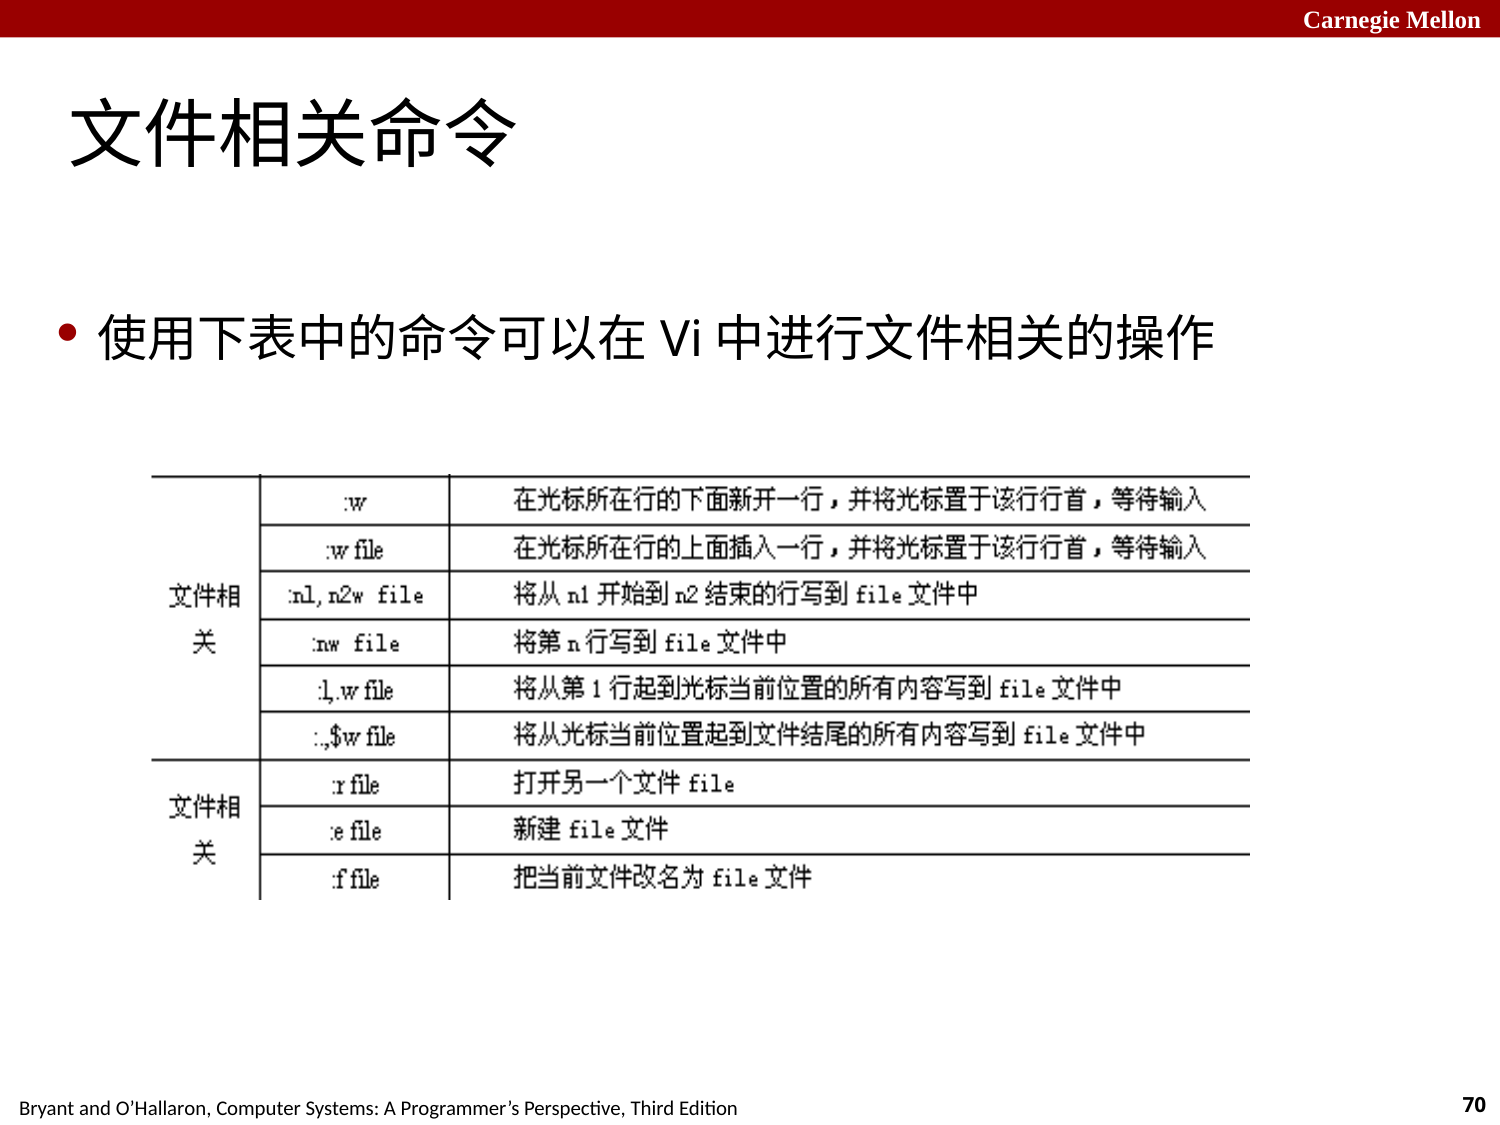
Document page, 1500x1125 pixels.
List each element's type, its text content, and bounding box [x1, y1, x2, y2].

picture [149, 474, 1251, 901]
list 使用下表中的命令可以在Vi中进行文件相关的操作 [49, 299, 1430, 1005]
title 文件相关命令 [62, 41, 1438, 222]
